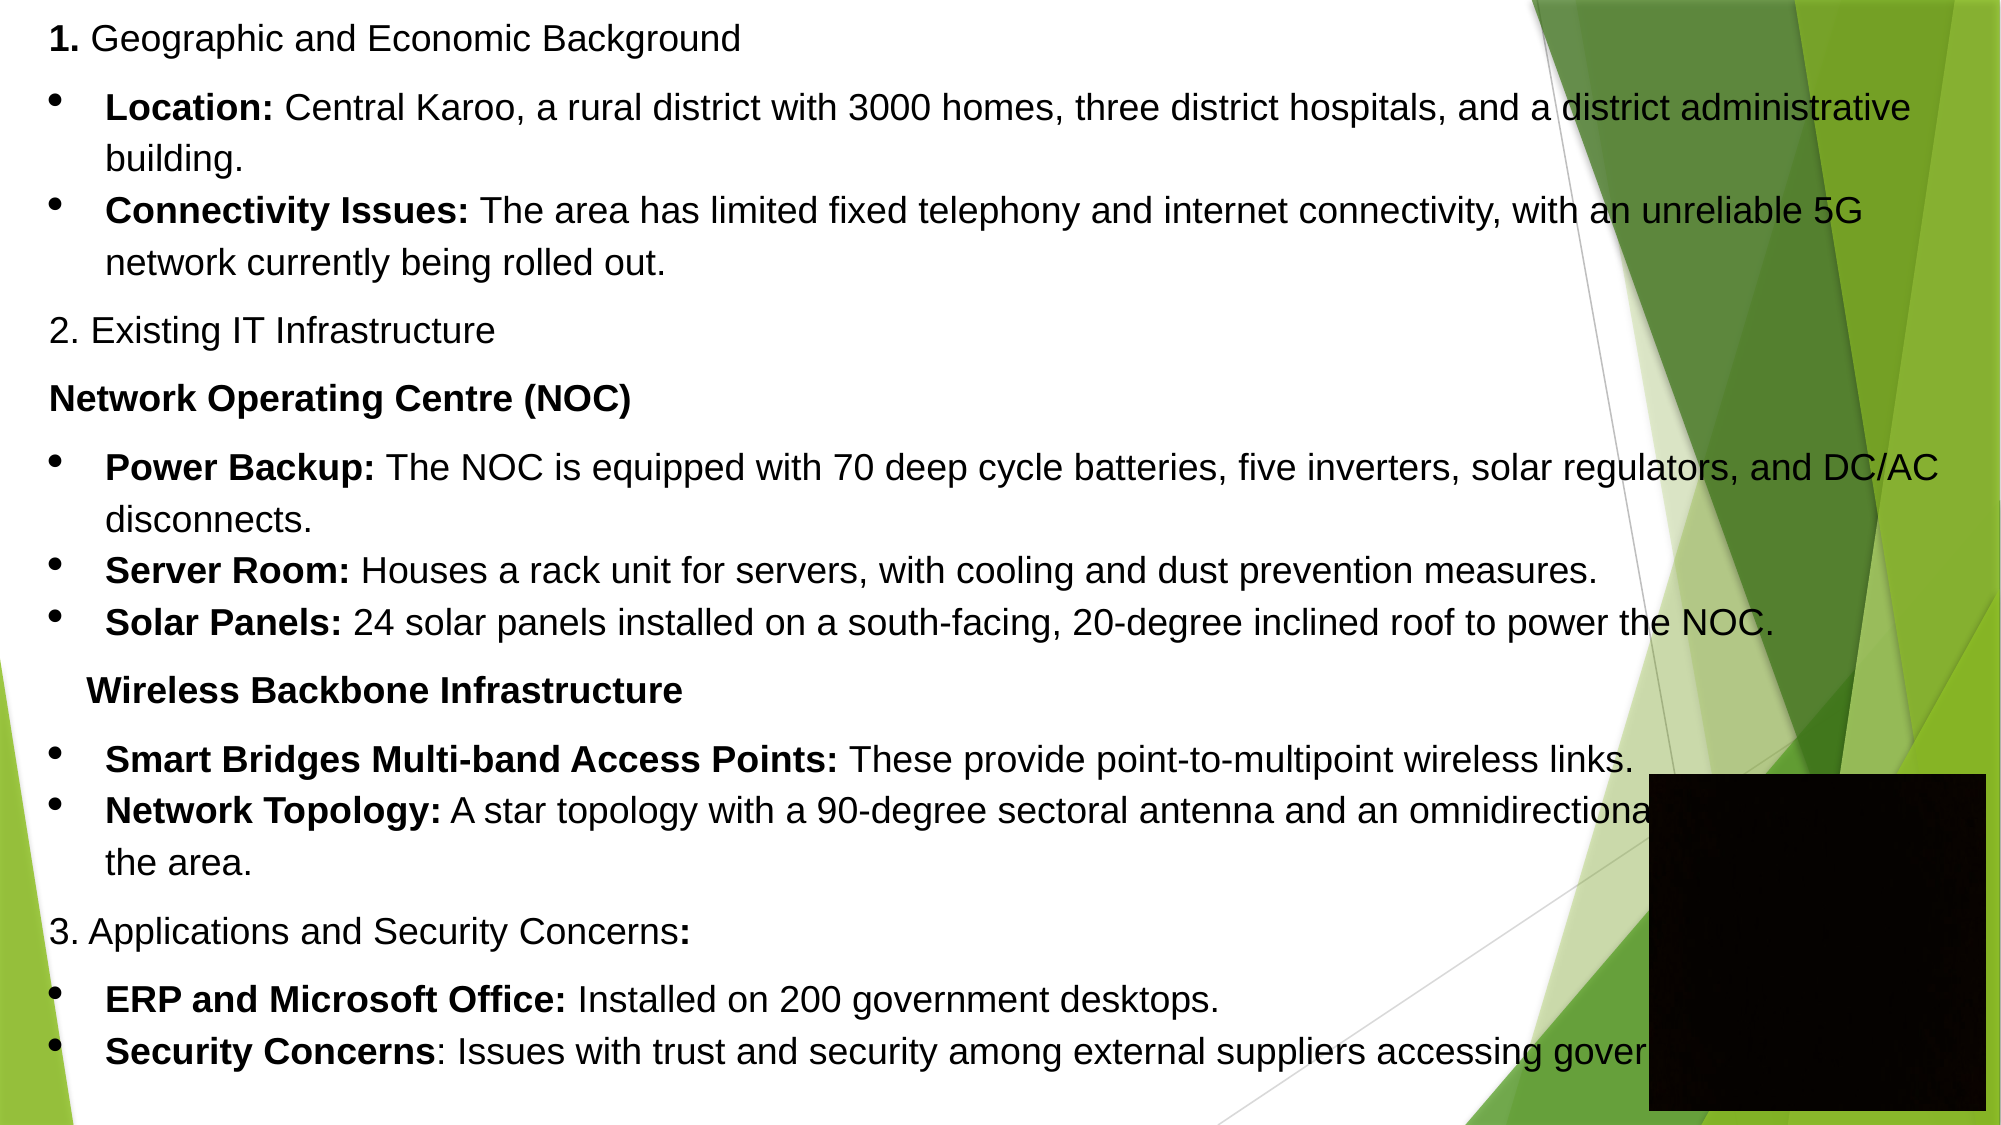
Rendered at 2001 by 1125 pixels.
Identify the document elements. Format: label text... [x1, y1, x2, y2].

text_box 1. Geographic and Economic Background Location: Central Karoo, a rural district with 3000 homes, three district hospitals, and a district administrative building. Connectivity Issues: The area has limited fixed telephony and internet connectivity, with an unreliable 5G network currently being rolled out. 2. Existing IT Infrastructure Network Operating Centre (NOC) Power Backup: The NOC is equipped with 70 deep cycle batteries, five inverters, solar regulators, and DC/AC disconnects. Server Room: Houses a rack unit for servers, with cooling and dust prevention measures. Solar Panels: 24 solar panels installed on a south-facing, 20-degree inclined roof to power the NOC. Wireless Backbone Infrastructure Smart Bridges Multi-band Access Points: These provide point-to-multipoint wireless links. Network Topology: A star topology with a 90-degree sectoral antenna and an omnidirectional antenna to cover the area. 3. Applications and Security Concerns: ERP and Microsoft Office: Installed on 200 government desktops. Security Concerns: Issues with trust and security among external suppliers accessing government data. [34, 0, 2000, 1080]
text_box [1648, 773, 1987, 1112]
